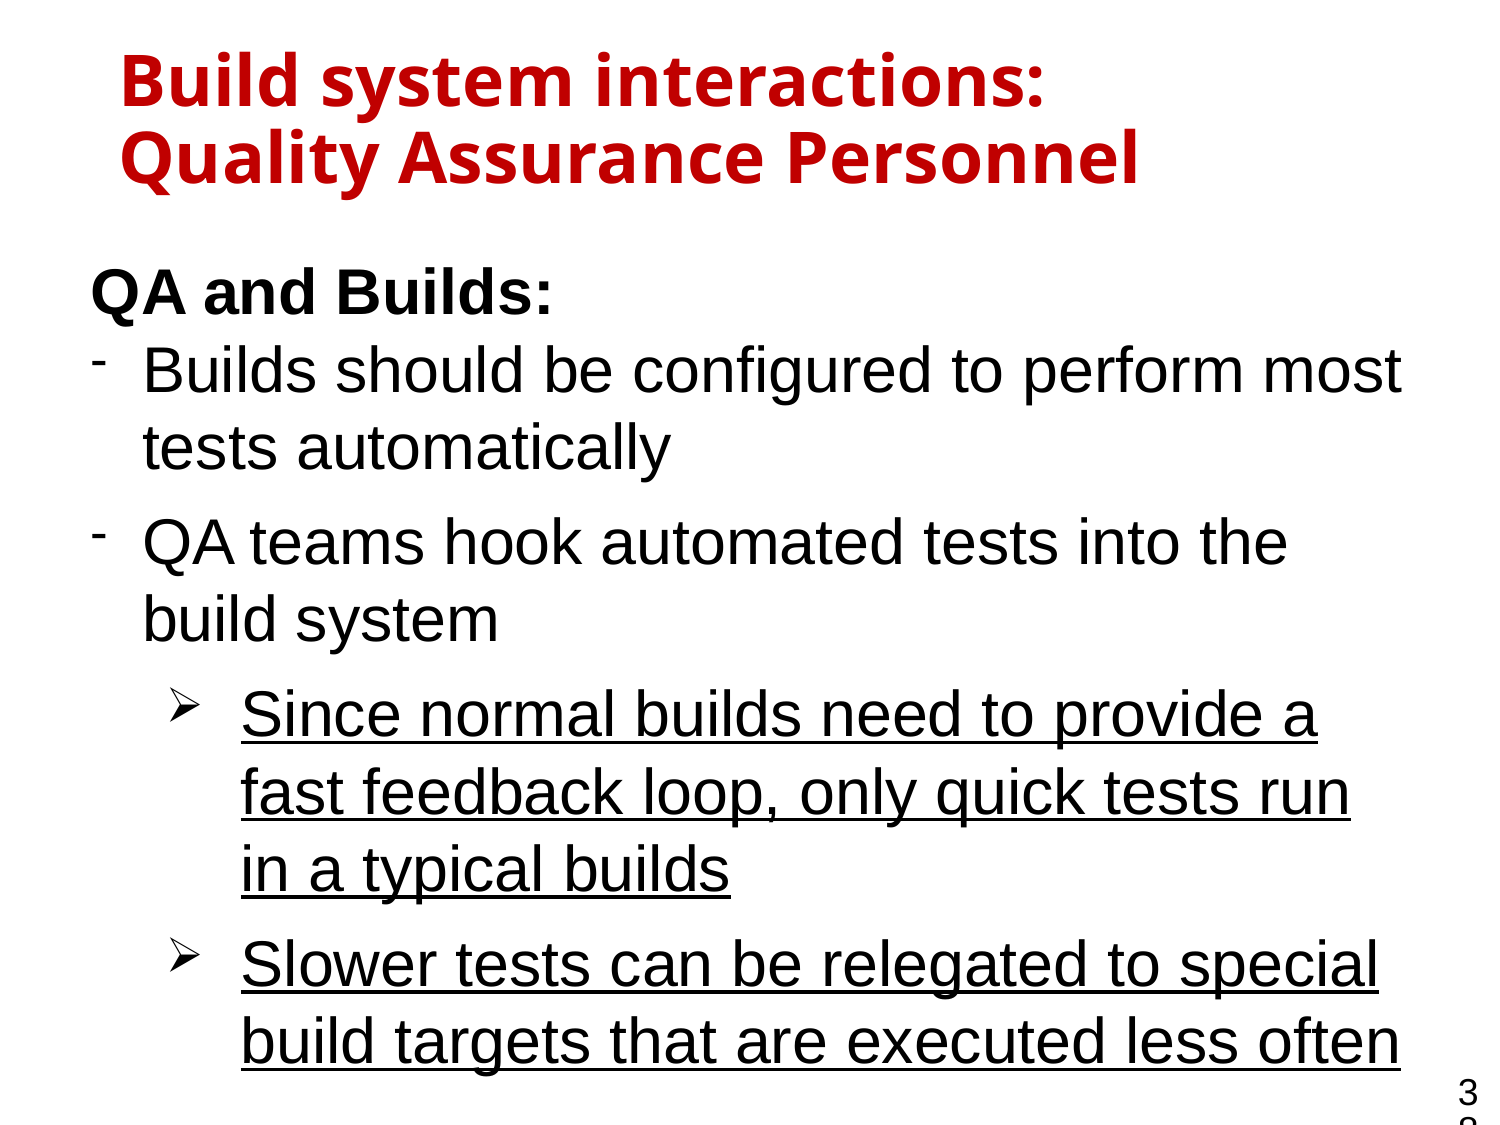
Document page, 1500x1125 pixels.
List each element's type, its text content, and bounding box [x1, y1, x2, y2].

text_box Build system interactions: Quality Assurance Personnel [0, 12, 1500, 231]
slide_number 38 [1442, 1068, 1486, 1113]
text_box QA and Builds: Builds should be configured to perform most tests automatically QA teams hook automated tests into the build system Since normal builds need to provide a fast feedback loop, only quick tests run in a typical builds Slower tests can be relegated to special build targets that are executed less often [84, 244, 1415, 1083]
